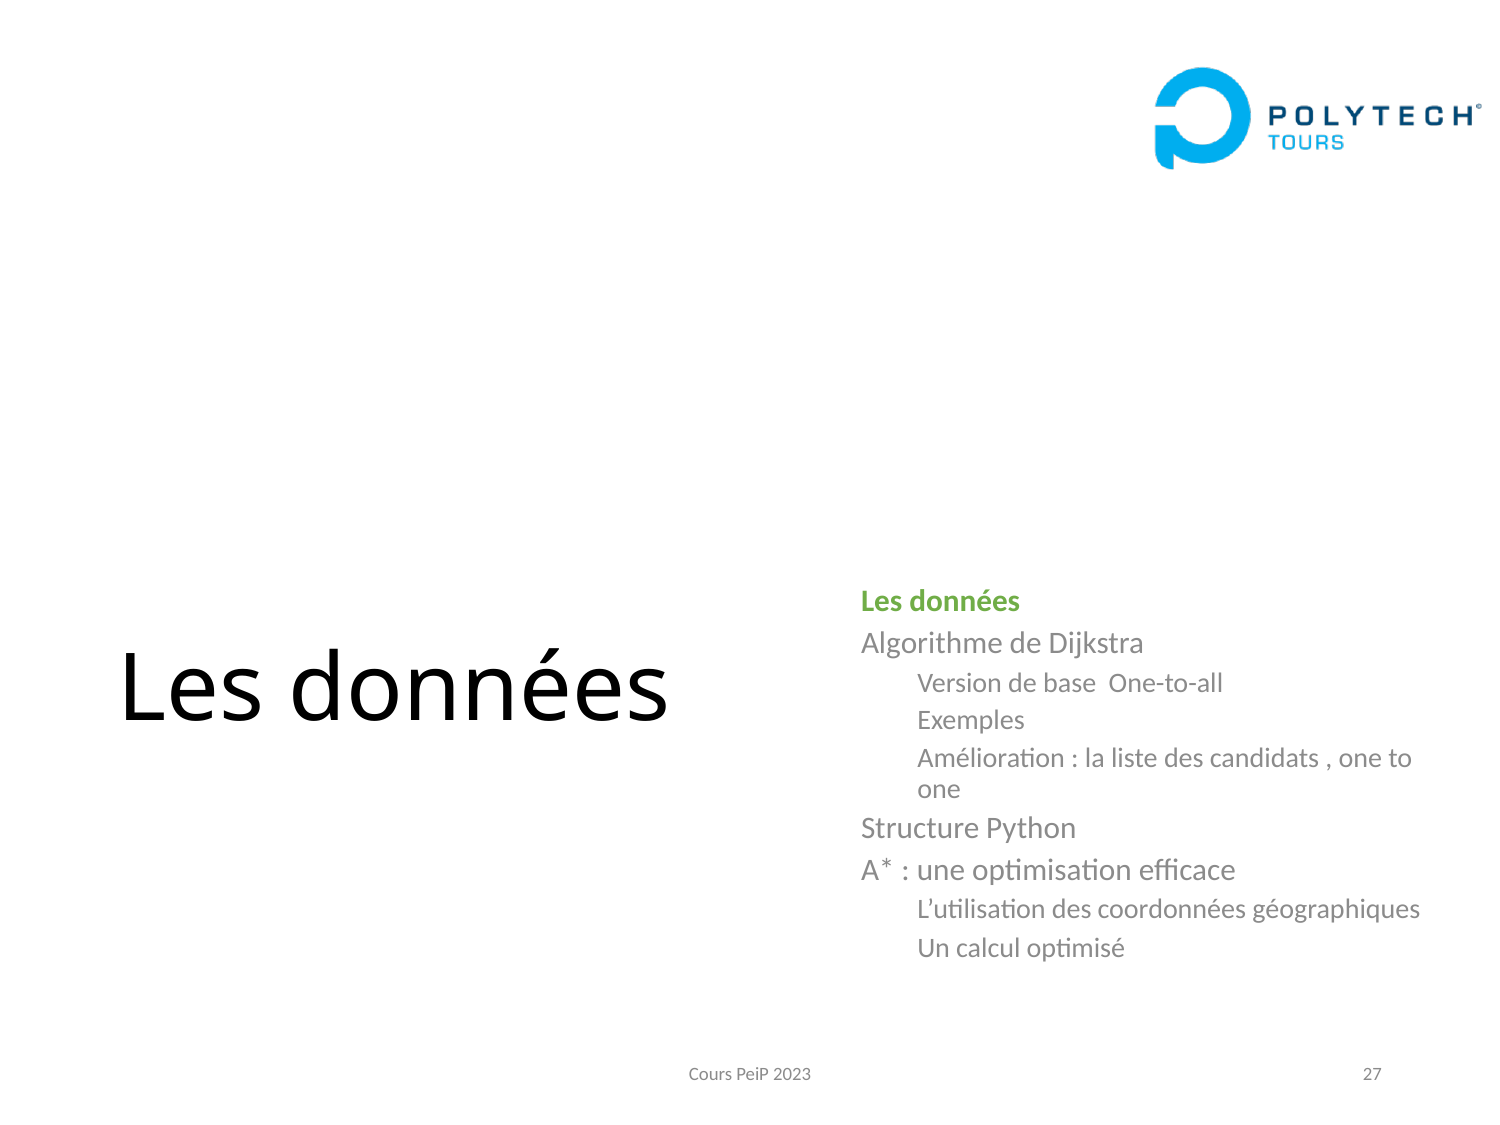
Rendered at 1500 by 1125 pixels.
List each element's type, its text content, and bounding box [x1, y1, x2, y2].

text_box Les données Algorithme de Dijkstra Version de base One-to-all Exemples Amélioration : la liste des candidats , one to one Structure Python A* : une optimisation efficace L’utilisation des coordonnées géographiques Un calcul optimisé [789, 577, 1439, 999]
footer Cours PeiP 2023 [496, 1042, 1004, 1103]
slide_number 27 [1059, 1042, 1397, 1103]
title Les données [102, 280, 1397, 749]
